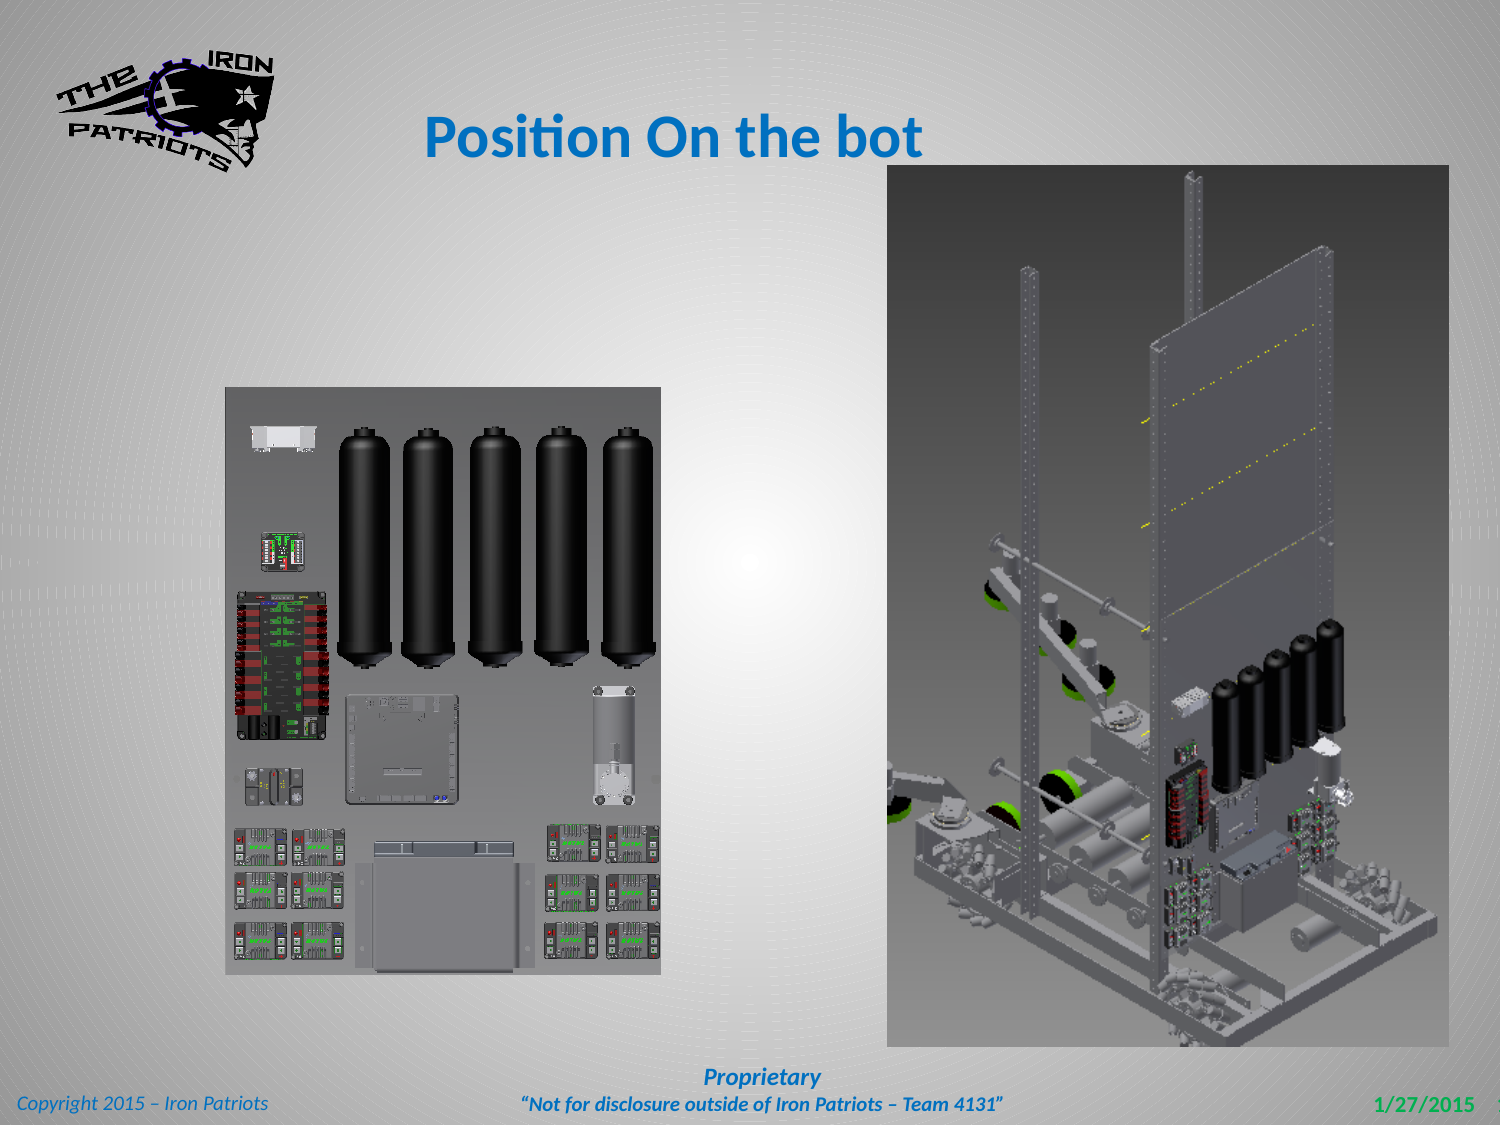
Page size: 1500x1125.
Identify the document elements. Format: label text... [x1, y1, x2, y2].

title Position On the bot [57, 87, 1292, 178]
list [224, 387, 661, 975]
picture [0, 0, 337, 220]
picture [887, 165, 1449, 1048]
